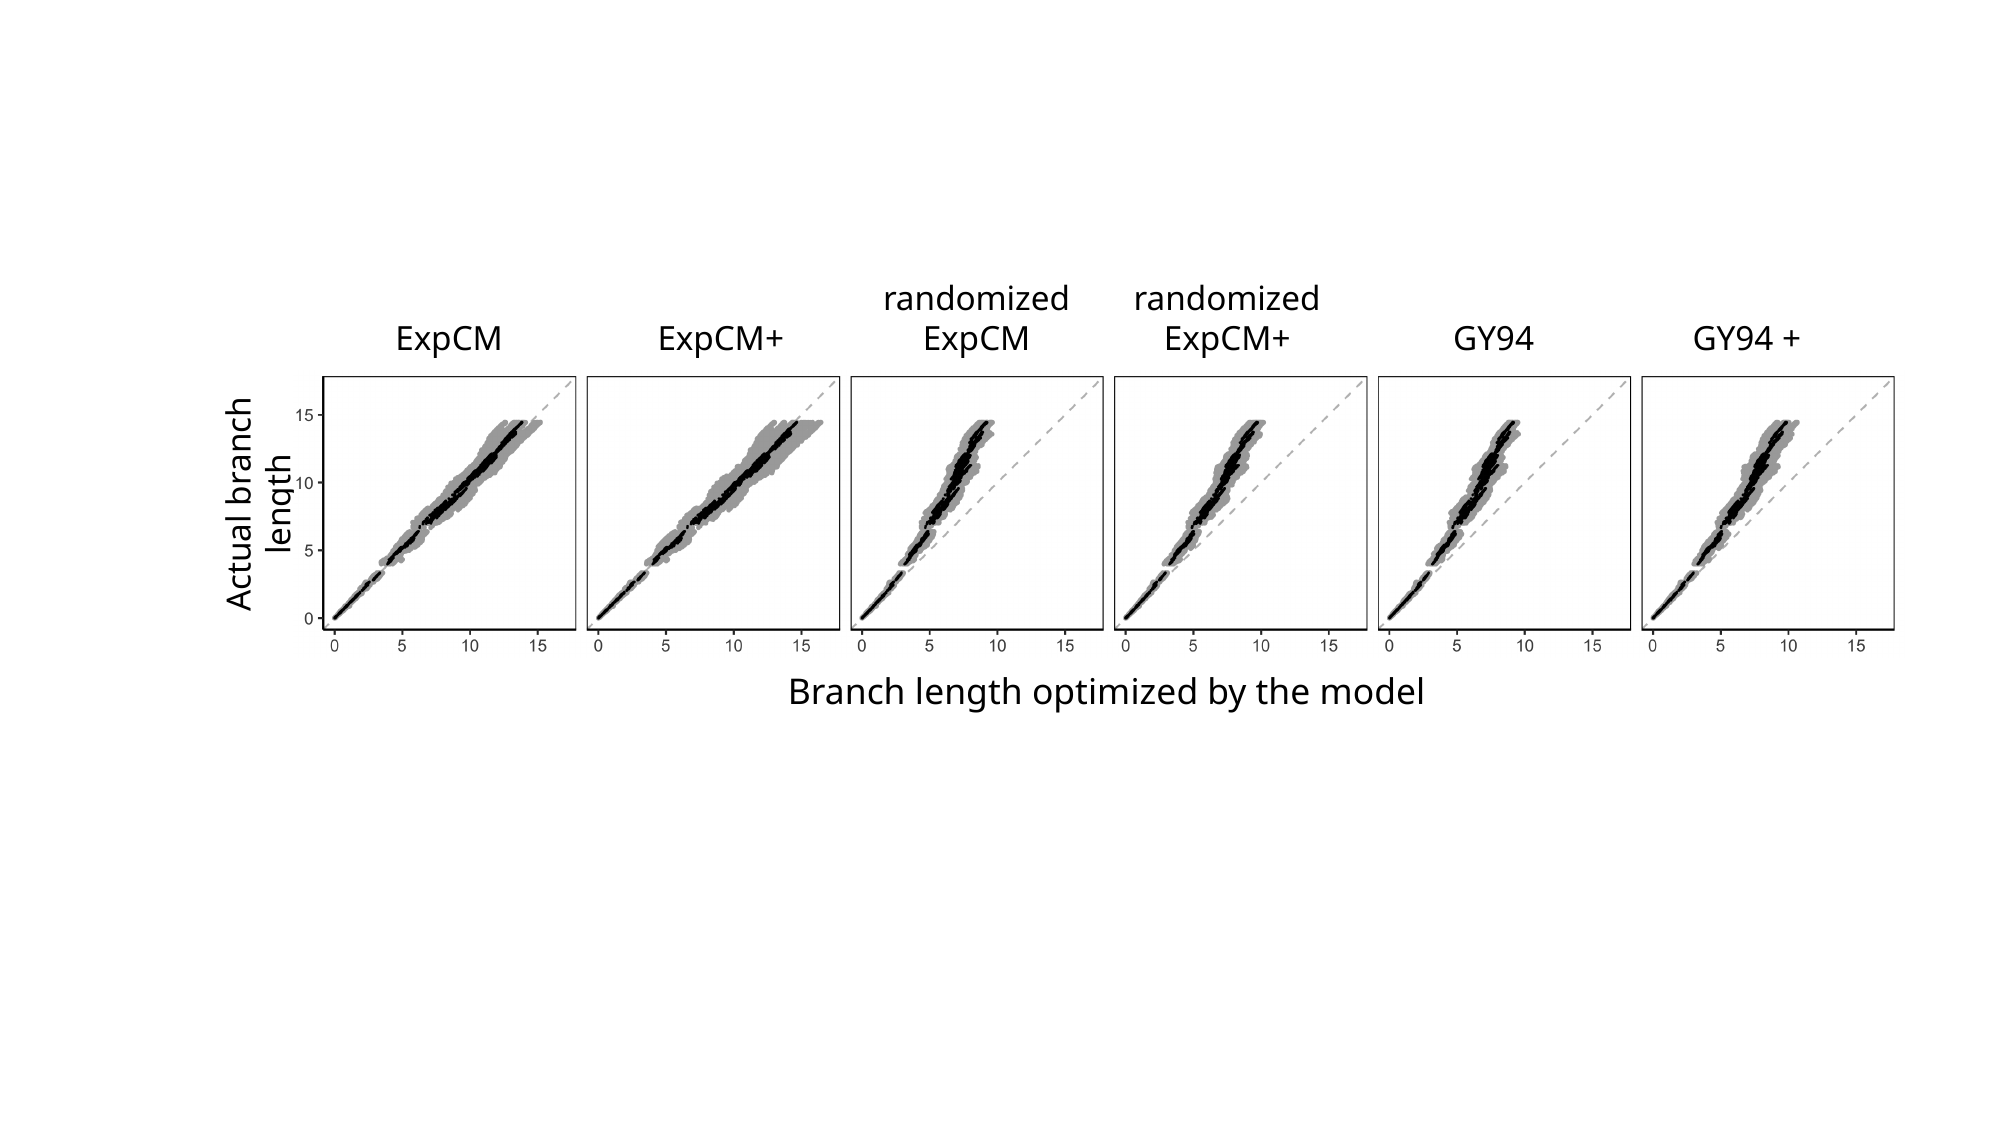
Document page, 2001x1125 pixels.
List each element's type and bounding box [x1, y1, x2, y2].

text_box [209, 269, 1905, 720]
